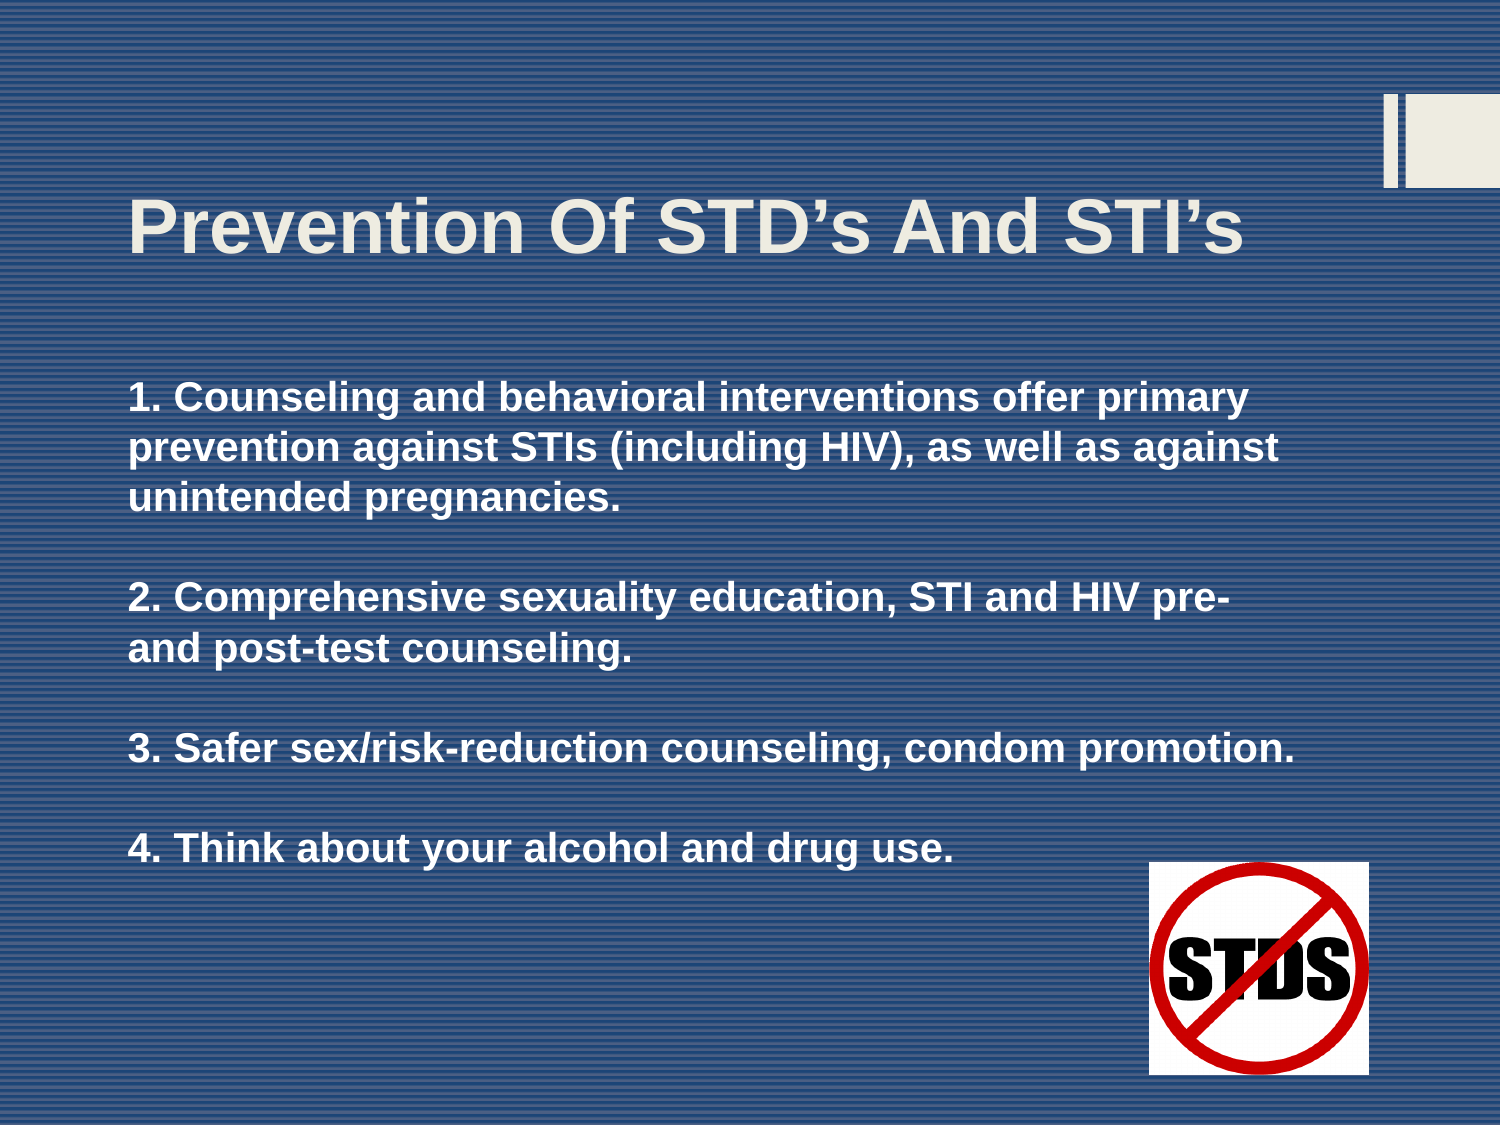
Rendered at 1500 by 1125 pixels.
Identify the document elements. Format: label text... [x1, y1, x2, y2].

picture [1149, 861, 1370, 1075]
list 1. Counseling and behavioral interventions offer primary prevention against STIs (including HIV), as well as against unintended pregnancies. 2. Comprehensive sexuality education, STI and HIV pre- and post-test counseling. 3. Safer sex/risk-reduction counseling, condom promotion. 4. Think about your alcohol and drug use. [112, 362, 1313, 944]
title Prevention Of STD’s And STI’s [112, 87, 1313, 277]
